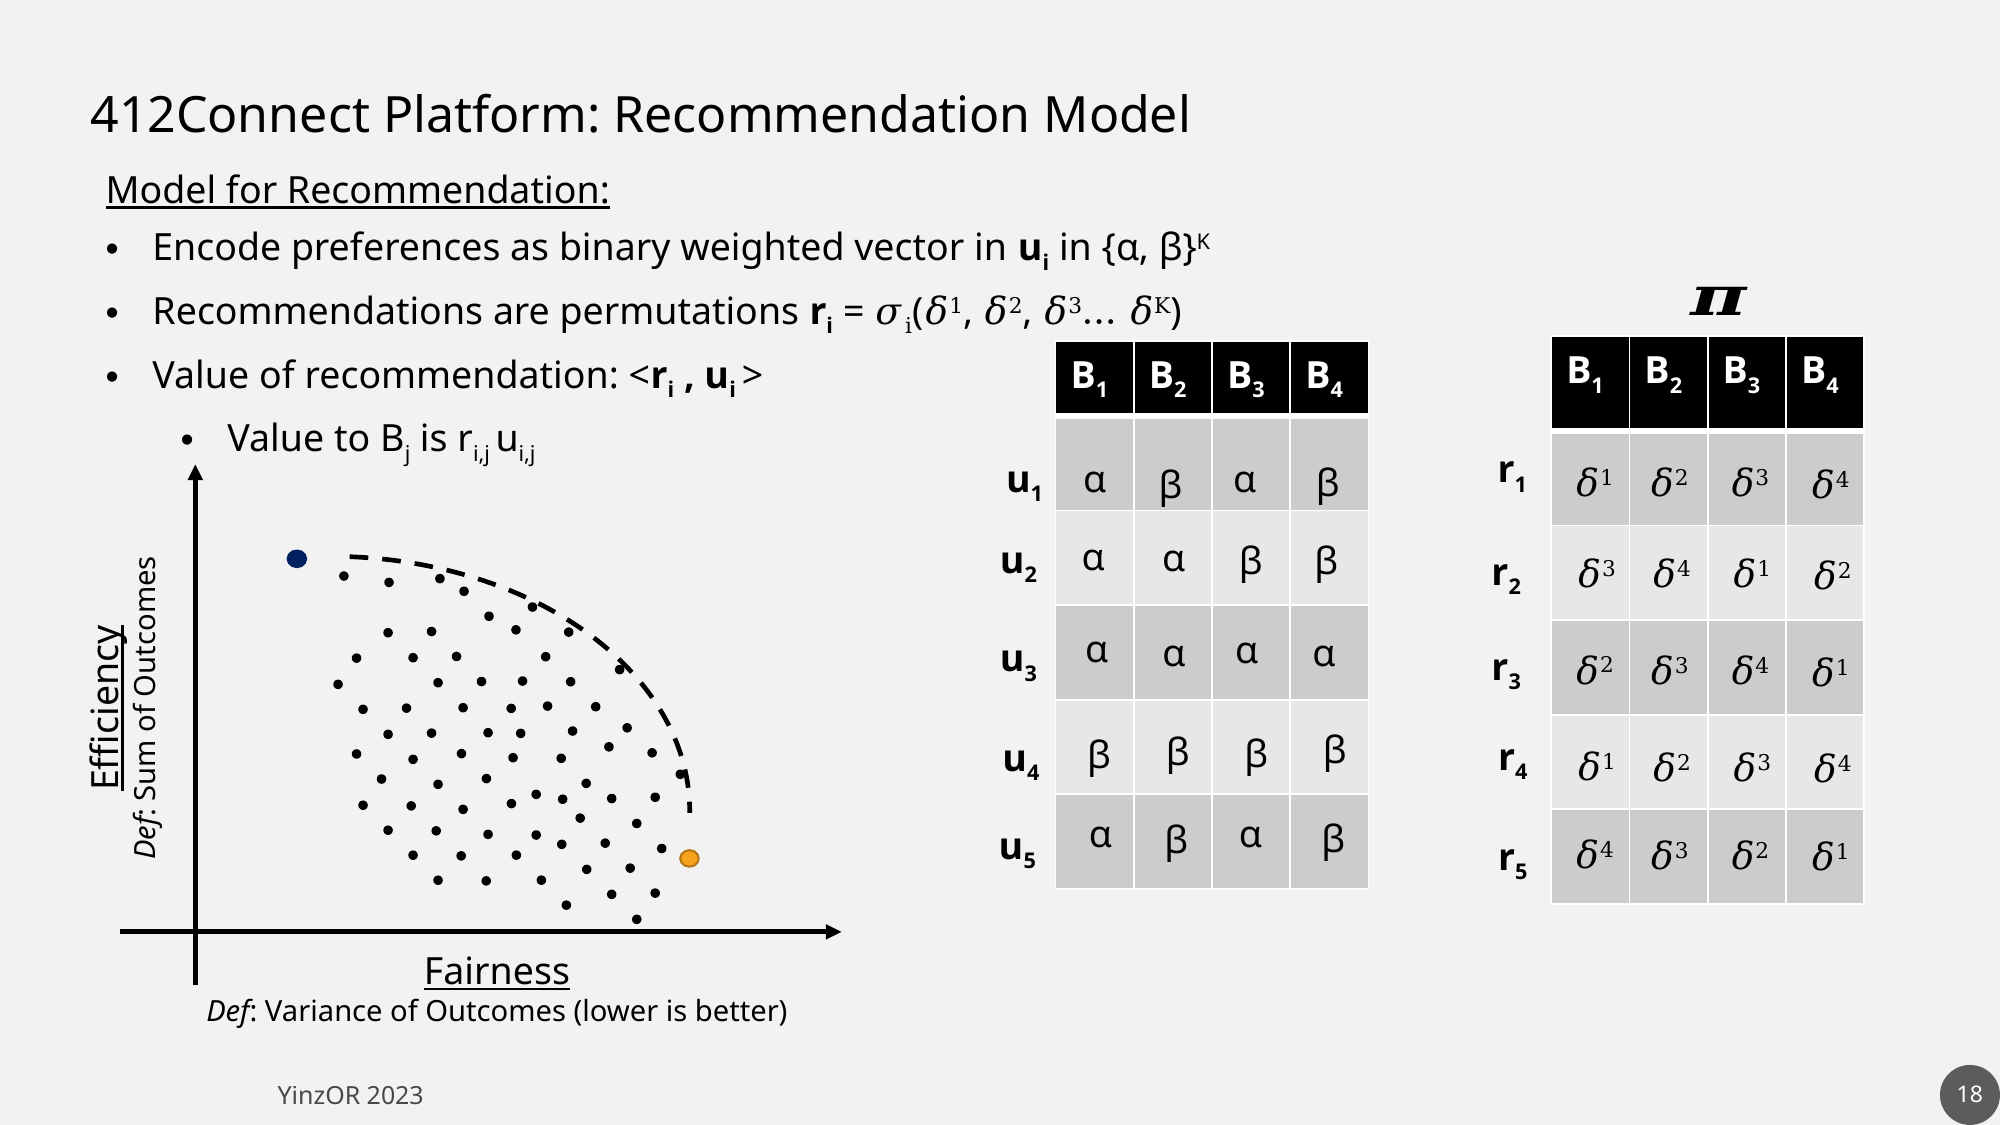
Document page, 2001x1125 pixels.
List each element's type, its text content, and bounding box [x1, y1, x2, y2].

table_cell [1552, 716, 1629, 808]
text_box [511, 625, 521, 635]
text_box [358, 800, 368, 810]
text_box [561, 900, 572, 910]
text_box α [1220, 618, 1273, 679]
text_box [383, 825, 393, 835]
text_box r5 [1483, 825, 1543, 892]
table_cell [1213, 419, 1289, 510]
text_box [542, 701, 553, 711]
table_header B3 [1213, 342, 1289, 413]
text_box 𝛿2 [1714, 824, 1784, 885]
text_box β [1151, 720, 1205, 781]
text_box 𝛿3 [1634, 824, 1704, 885]
text_box [581, 864, 592, 875]
text_box [614, 664, 625, 675]
table_header B2 [1135, 342, 1211, 413]
text_box [481, 773, 492, 784]
text_box [675, 769, 686, 780]
text_box [408, 754, 418, 765]
text_box [351, 653, 362, 663]
table_cell [1630, 621, 1707, 714]
text_box β [1072, 723, 1126, 784]
text_box [557, 794, 568, 804]
table_cell [1787, 621, 1863, 714]
text_box β [1143, 453, 1197, 514]
text_box [600, 838, 610, 848]
text_box [376, 774, 387, 784]
text_box α [1147, 621, 1200, 681]
table_cell [1709, 810, 1785, 903]
text_box [536, 875, 547, 885]
table_cell [1291, 606, 1368, 699]
table_cell [1787, 810, 1863, 903]
text_box [511, 850, 522, 860]
text_box [647, 748, 657, 758]
text_box u2 [985, 528, 1052, 595]
text_box [333, 679, 343, 690]
table_header B4 [1787, 337, 1863, 428]
text_box [431, 826, 441, 836]
table_cell [1135, 511, 1211, 604]
text_box [557, 839, 567, 850]
text_box β [1149, 808, 1203, 869]
table_cell [1135, 701, 1211, 793]
table_cell [1135, 795, 1211, 888]
text_box [383, 729, 393, 740]
text_box [383, 627, 393, 638]
table_header B2 [1630, 337, 1707, 428]
table_cell [1056, 795, 1133, 888]
text_box 𝛿3 [1716, 736, 1786, 797]
table_cell [1630, 810, 1707, 903]
text_box [408, 652, 418, 663]
text_box β [1306, 807, 1360, 867]
table_cell [1291, 419, 1368, 510]
text_box [426, 728, 437, 738]
text_box u3 [985, 626, 1052, 693]
table_header B1 [1552, 337, 1629, 428]
text_box α [1074, 802, 1127, 863]
table_cell [1056, 419, 1133, 510]
text_box [575, 813, 585, 823]
text_box α [1070, 617, 1123, 678]
text_box [483, 727, 493, 738]
table_cell [1630, 526, 1707, 619]
table_cell [1213, 511, 1289, 604]
table_cell [1135, 419, 1211, 510]
table_cell [1787, 716, 1863, 808]
text_box 𝛿3 [1634, 639, 1704, 700]
text_box β [1300, 451, 1355, 512]
text_box [459, 586, 469, 597]
table_cell [1787, 434, 1863, 525]
text_box [650, 792, 660, 803]
text_box β [1224, 529, 1278, 590]
table_cell [1630, 716, 1707, 808]
table_cell [1552, 434, 1629, 525]
text_box [330, 556, 690, 813]
table_cell [1787, 526, 1863, 619]
text_box [286, 549, 308, 569]
table_cell [1056, 606, 1133, 699]
text_box 𝛿1 [1716, 543, 1786, 603]
text_box [632, 818, 642, 829]
text_box 𝛿1 [1795, 826, 1865, 886]
text_box [433, 779, 443, 790]
text_box 𝛿4 [1559, 823, 1629, 884]
text_box r4 [1483, 725, 1543, 791]
footer YinzOR 2023 [262, 1068, 1231, 1122]
text_box [458, 804, 468, 815]
table_cell [1630, 434, 1707, 525]
text_box 𝛿4 [1636, 543, 1706, 603]
text_box β [1308, 718, 1362, 779]
text_box [606, 793, 617, 804]
text_box [451, 651, 462, 662]
table_cell [1552, 621, 1629, 714]
table_cell [1709, 526, 1785, 619]
text_box Fairness Def: Variance of Outcomes (lower is better) [191, 939, 803, 1035]
text_box α [1297, 621, 1350, 682]
text_box [406, 801, 416, 811]
text_box [527, 602, 538, 612]
text_box r3 [1476, 635, 1536, 701]
table_cell [1291, 701, 1368, 793]
text_box α [1224, 803, 1277, 863]
text_box 𝛿1 [1559, 451, 1629, 512]
table_cell [1709, 716, 1785, 808]
text_box [508, 752, 518, 763]
text_box [590, 701, 601, 712]
text_box [656, 843, 667, 854]
table_cell [1213, 795, 1289, 888]
slide_number 18 [1939, 1064, 2000, 1125]
text_box 𝛿2 [1636, 736, 1706, 797]
text_box [540, 651, 551, 662]
text_box 𝛿2 [1634, 451, 1704, 512]
table_header B3 [1709, 337, 1785, 428]
table_cell [1291, 795, 1368, 888]
text_box 𝛿4 [1714, 639, 1784, 700]
text_box u1 [991, 447, 1058, 513]
text_box [632, 914, 642, 925]
text_box [483, 829, 493, 840]
text_box [565, 677, 576, 687]
table_cell [1056, 701, 1133, 793]
text_box [384, 577, 394, 588]
text_box [339, 571, 349, 581]
table_cell [1213, 606, 1289, 699]
text_box r2 [1476, 540, 1536, 607]
table_cell [1552, 526, 1629, 619]
text_box [531, 830, 541, 840]
text_box Model for Recommendation: Encode preferences as binary weighted vector in ui in {α, β}K Recommendations are permutations ri = 𝜎i(𝛿1, 𝛿2, 𝛿3… 𝛿K) Value of recommendation: <ri , ui > Value to Bj is ri,j ui,j [90, 158, 1277, 526]
text_box [606, 889, 617, 900]
text_box 𝛿3 [1561, 542, 1631, 603]
text_box [484, 611, 494, 622]
table_cell [1056, 511, 1133, 604]
text_box 𝛿2 [1559, 639, 1629, 700]
text_box r1 [1482, 438, 1542, 504]
text_box 𝛿3 [1714, 451, 1784, 512]
text_box [426, 626, 437, 637]
text_box [401, 703, 412, 713]
text_box [517, 676, 528, 686]
text_box [456, 748, 467, 759]
text_box [531, 789, 541, 800]
text_box [476, 676, 487, 687]
text_box [506, 703, 516, 714]
text_box 𝛿1 [1795, 641, 1865, 702]
table_header B4 [1291, 342, 1368, 413]
text_box [604, 742, 614, 752]
text_box [458, 702, 468, 713]
table_cell [1135, 606, 1211, 699]
text_box [515, 728, 526, 739]
text_box [622, 723, 632, 733]
text_box [456, 851, 466, 861]
text_box 𝛿2 [1797, 544, 1867, 605]
text_box u4 [987, 726, 1055, 793]
text_box [625, 863, 635, 873]
text_box [481, 876, 491, 886]
text_box u5 [984, 814, 1051, 881]
text_box β [1229, 722, 1283, 783]
table_cell [1709, 621, 1785, 714]
text_box α [1068, 447, 1121, 507]
text_box [506, 798, 517, 809]
text_box [650, 888, 660, 898]
text_box [581, 778, 591, 789]
text_box [435, 573, 445, 584]
text_box α [1218, 447, 1271, 508]
text_box [351, 749, 362, 759]
text_box [433, 677, 443, 688]
text_box Efficiency Def: Sum of Outcomes [73, 541, 169, 875]
text_box [556, 753, 566, 764]
text_box [358, 704, 368, 715]
table_cell [1709, 434, 1785, 525]
text_box [563, 627, 574, 637]
table_cell [1552, 810, 1629, 903]
text_box [679, 849, 700, 868]
table_cell [1291, 511, 1368, 604]
text_box 𝛿4 [1795, 453, 1865, 514]
text_box α [1066, 525, 1120, 585]
text_box 𝛿1 [1561, 735, 1631, 796]
text_box α [1147, 526, 1200, 587]
text_box 412Connect Platform: Recommendation Model [75, 75, 1913, 150]
text_box 𝛿4 [1797, 737, 1867, 798]
text_box [433, 875, 443, 885]
table_cell [1213, 701, 1289, 793]
text_box [567, 726, 578, 736]
text_box β [1299, 529, 1353, 590]
table_header B1 [1056, 342, 1133, 413]
text_box [408, 850, 418, 860]
